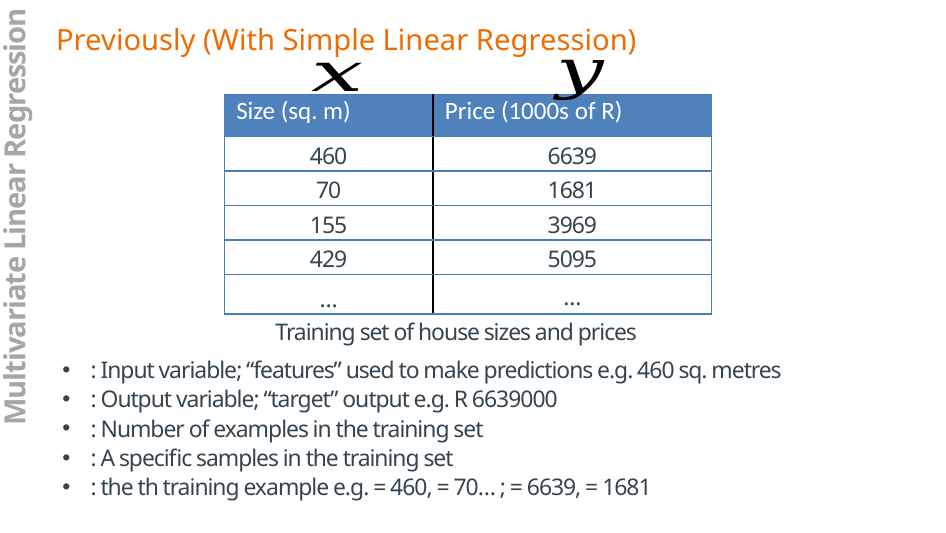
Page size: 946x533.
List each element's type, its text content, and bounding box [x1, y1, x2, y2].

text_box Previously (With Simple Linear Regression) [54, 18, 798, 57]
table_cell 3969 [434, 206, 711, 239]
table_header Size (sq. m) [225, 95, 432, 136]
table_header Price (1000s of R) [434, 95, 711, 136]
text_box Multivariate Linear Regression [0, 8, 32, 485]
table_cell 1681 [434, 172, 711, 205]
table_cell 5095 [434, 241, 711, 274]
table_cell … [434, 275, 711, 313]
table_cell … [225, 275, 432, 313]
table_cell 155 [225, 206, 432, 239]
text_box Training set of house sizes and prices [260, 310, 652, 353]
table_cell 460 [225, 137, 432, 170]
table_cell 6639 [434, 137, 711, 170]
table_cell 70 [225, 172, 432, 205]
table_cell 429 [225, 241, 432, 274]
